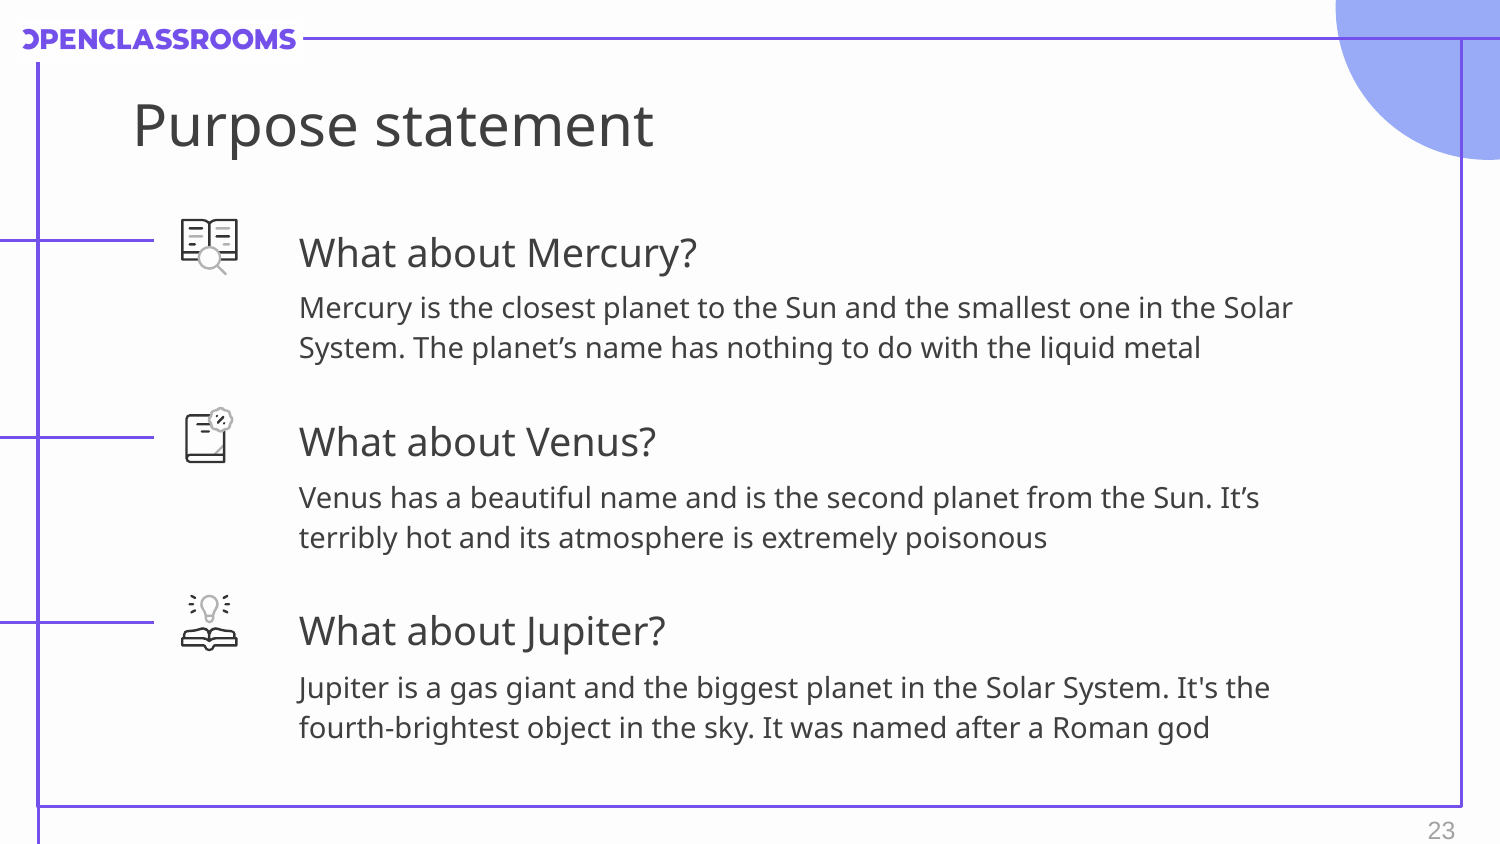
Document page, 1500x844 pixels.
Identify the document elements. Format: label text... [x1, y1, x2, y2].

title Purpose statement [116, 72, 1382, 167]
subtitle Jupiter is a gas giant and the biggest planet in the Solar System. It's the fourth-brightest object in the sky. It was named after a Roman god [283, 669, 1369, 736]
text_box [184, 406, 234, 464]
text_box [180, 594, 238, 652]
subtitle What about Jupiter? [283, 581, 1369, 669]
subtitle What about Mercury? [283, 203, 1369, 291]
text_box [180, 218, 238, 276]
subtitle What about Venus? [283, 392, 1369, 480]
picture [16, 18, 304, 62]
slide_number 23 [1133, 806, 1471, 844]
subtitle Mercury is the closest planet to the Sun and the smallest one in the Solar System. The planet’s name has nothing to do with the liquid metal [283, 291, 1369, 357]
subtitle Venus has a beautiful name and is the second planet from the Sun. It’s terribly hot and its atmosphere is extremely poisonous [283, 480, 1369, 546]
